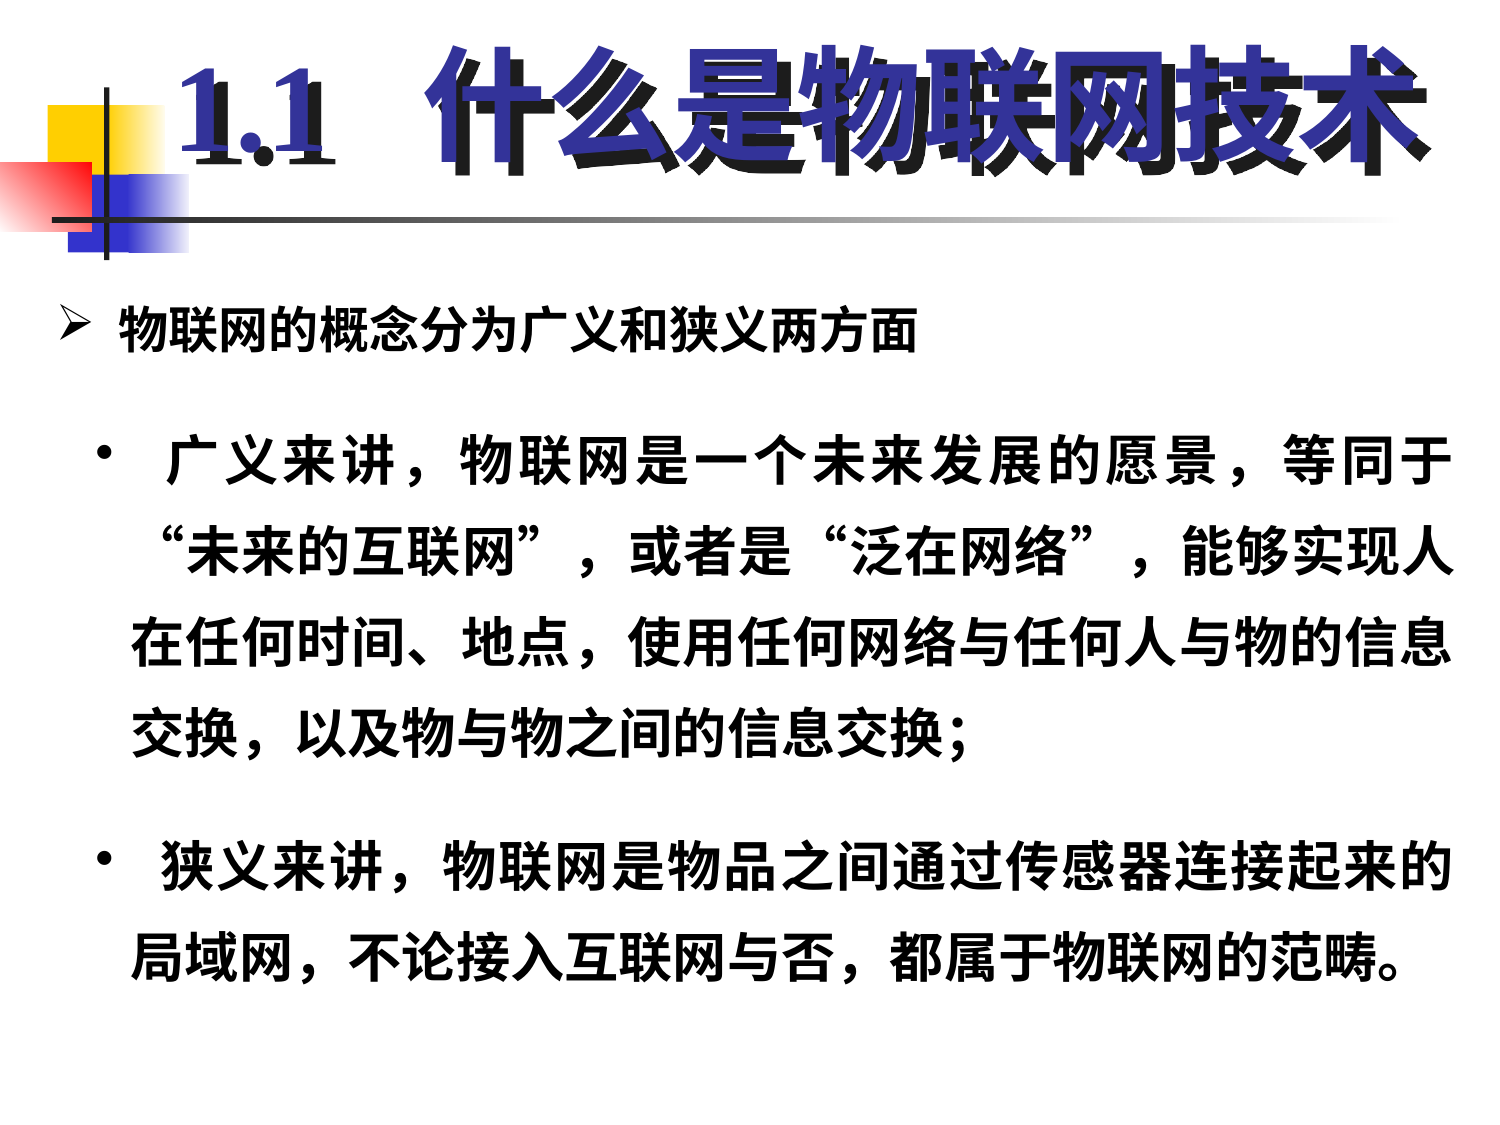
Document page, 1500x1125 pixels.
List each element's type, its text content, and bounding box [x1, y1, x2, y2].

text_box 1.1 什么是物联网技术 [147, 18, 1447, 184]
text_box 物联网的概念分为广义和狭义两方面 广义来讲，物联网是一个未来发展的愿景，等同于“未来的互联网”，或者是“泛在网络”，能够实现人在任何时间、地点，使用任何网络与任何人与物的信息交换，以及物与物之间的信息交换； 狭义来讲，物联网是物品之间通过传感器连接起来的局域网，不论接入互联网与否，都属于物联网的范畴。 [41, 267, 1471, 996]
